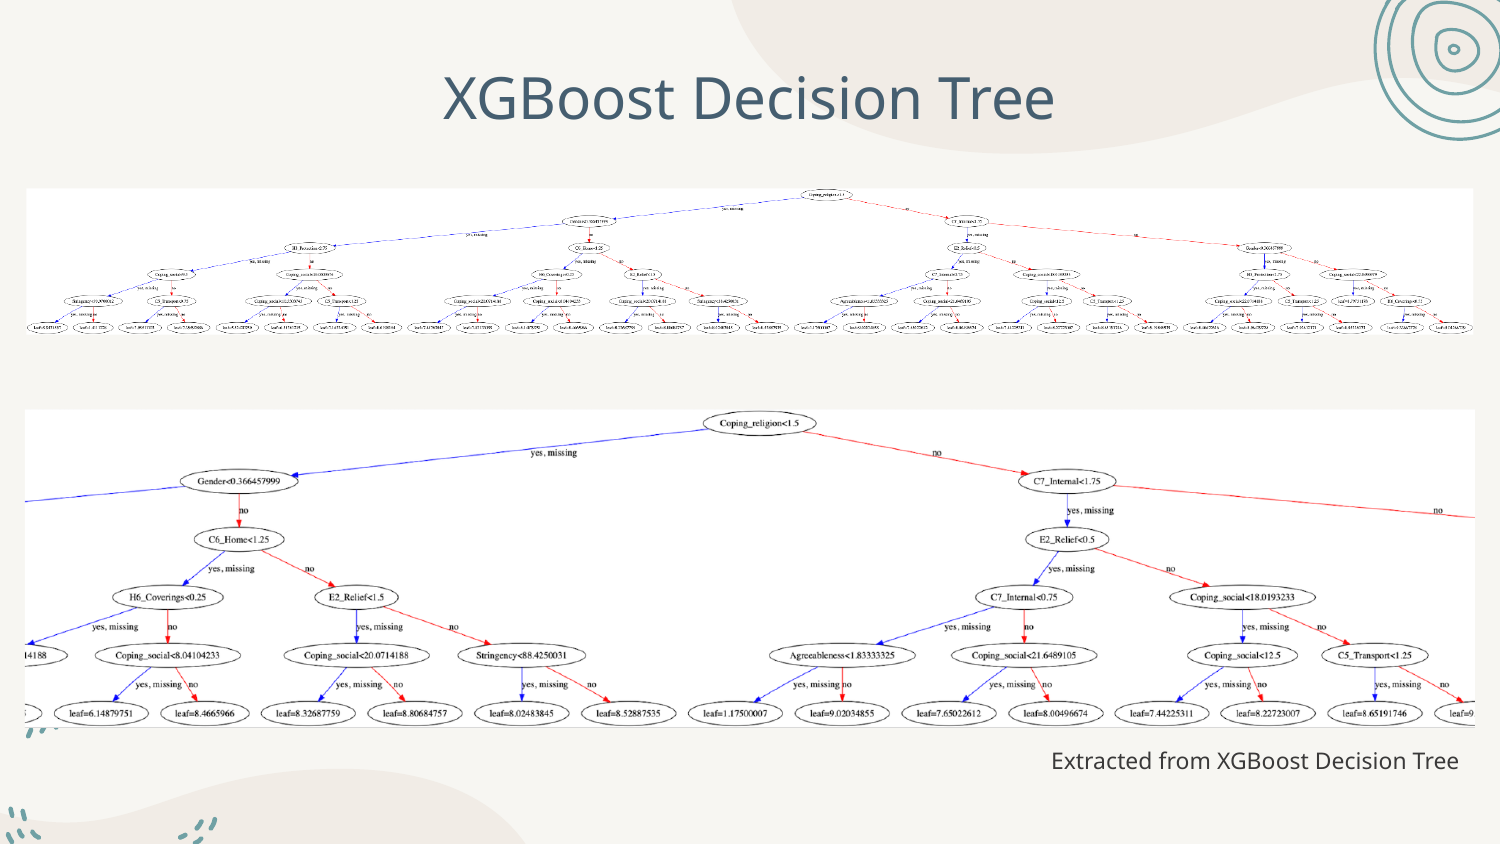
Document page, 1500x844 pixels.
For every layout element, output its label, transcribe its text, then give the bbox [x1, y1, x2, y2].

picture [24, 409, 1476, 728]
title XGBoost Decision Tree [116, 41, 1383, 151]
picture [24, 186, 1476, 336]
text_box Extracted from XGBoost Decision Tree [989, 734, 1475, 789]
